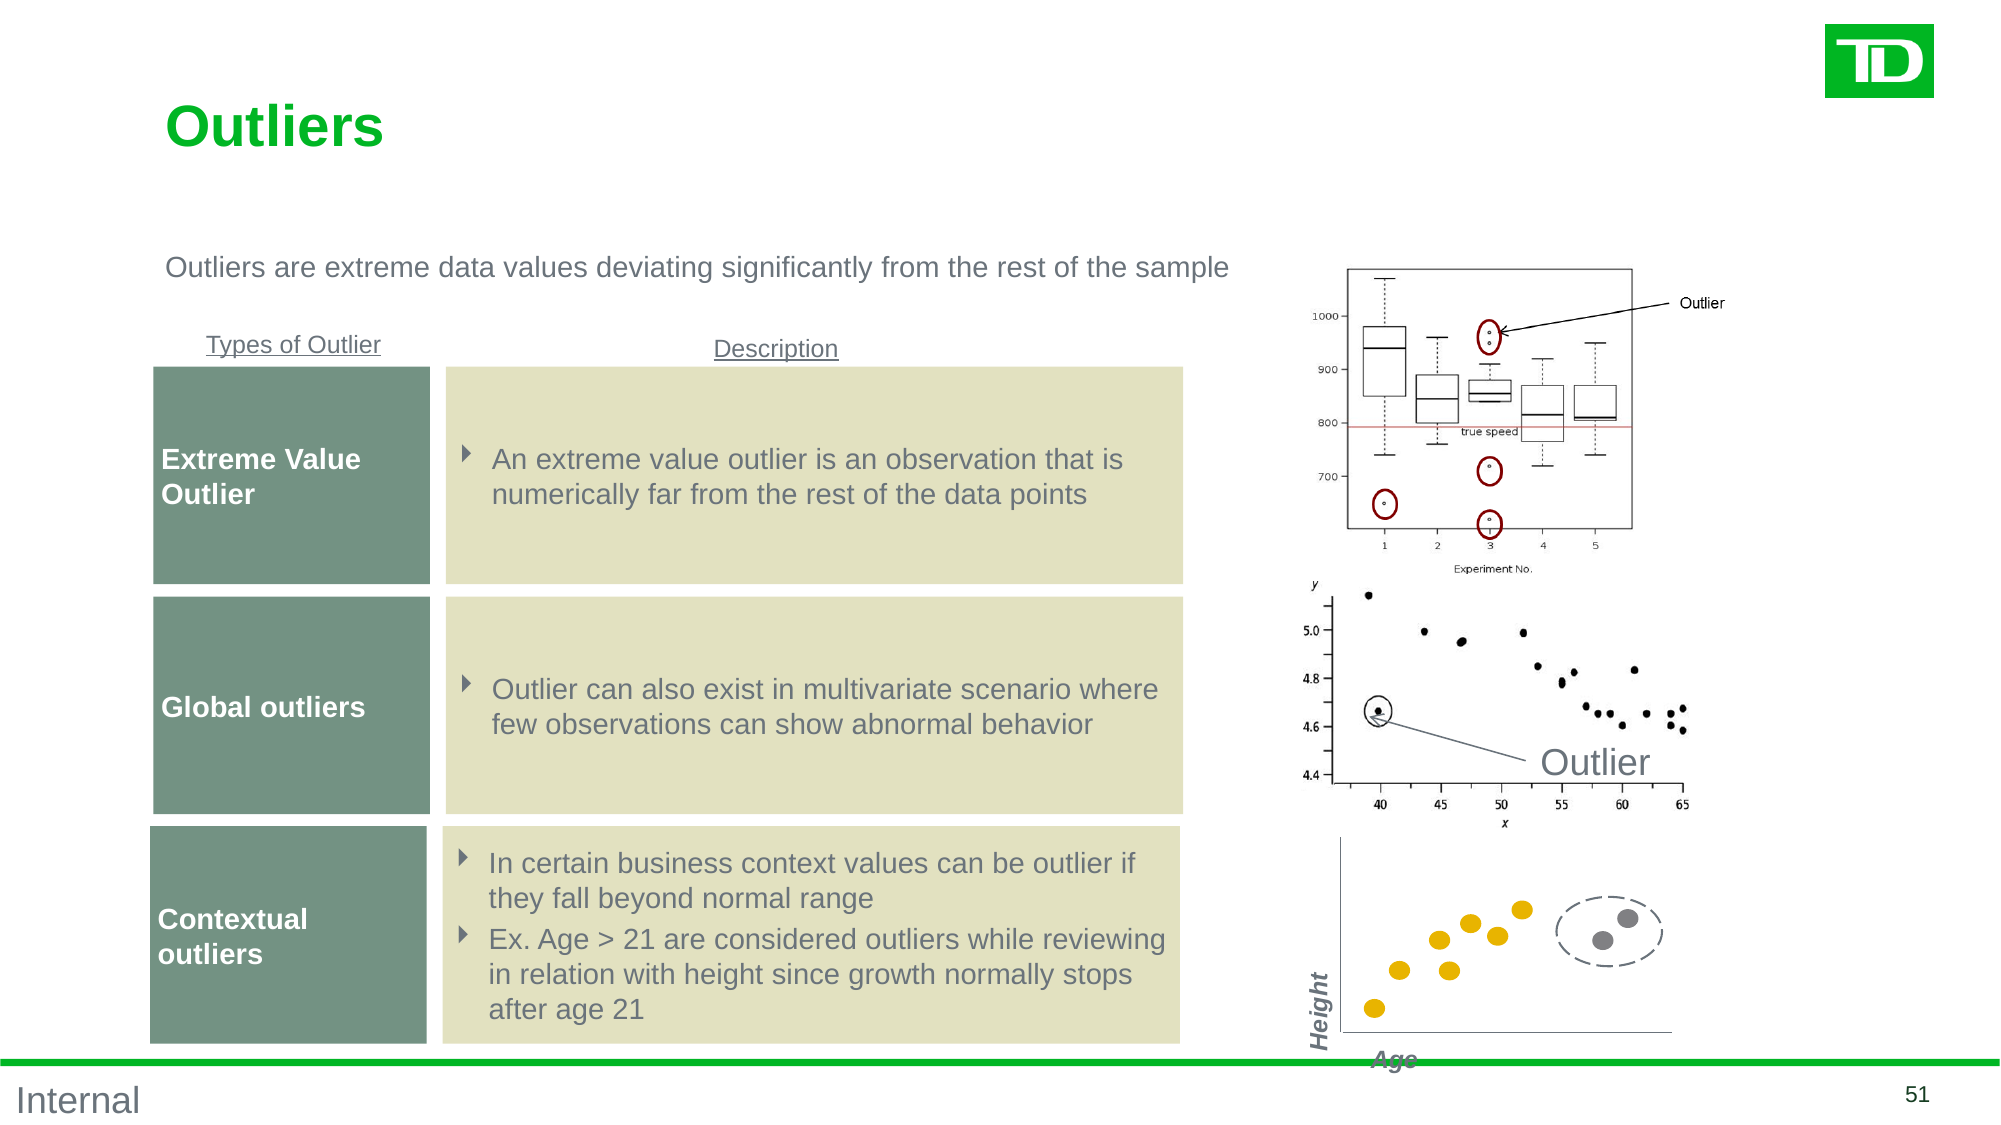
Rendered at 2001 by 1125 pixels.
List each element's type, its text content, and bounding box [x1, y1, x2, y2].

slide_number 51 [1793, 1078, 1946, 1109]
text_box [1292, 573, 1706, 838]
picture [1825, 24, 1934, 98]
title Outliers [150, 62, 1634, 196]
text_box In certain business context values can be outlier if they fall beyond normal range Ex. Age > 21 are considered outliers while reviewing in relation with height since growth normally stops after age 21 [442, 1013, 1181, 1045]
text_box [1294, 833, 1673, 1082]
text_box Contextual outliers [149, 825, 428, 1045]
picture [1297, 253, 1736, 581]
list Outliers are extreme data values deviating significantly from the rest of the sample [150, 243, 1850, 1013]
